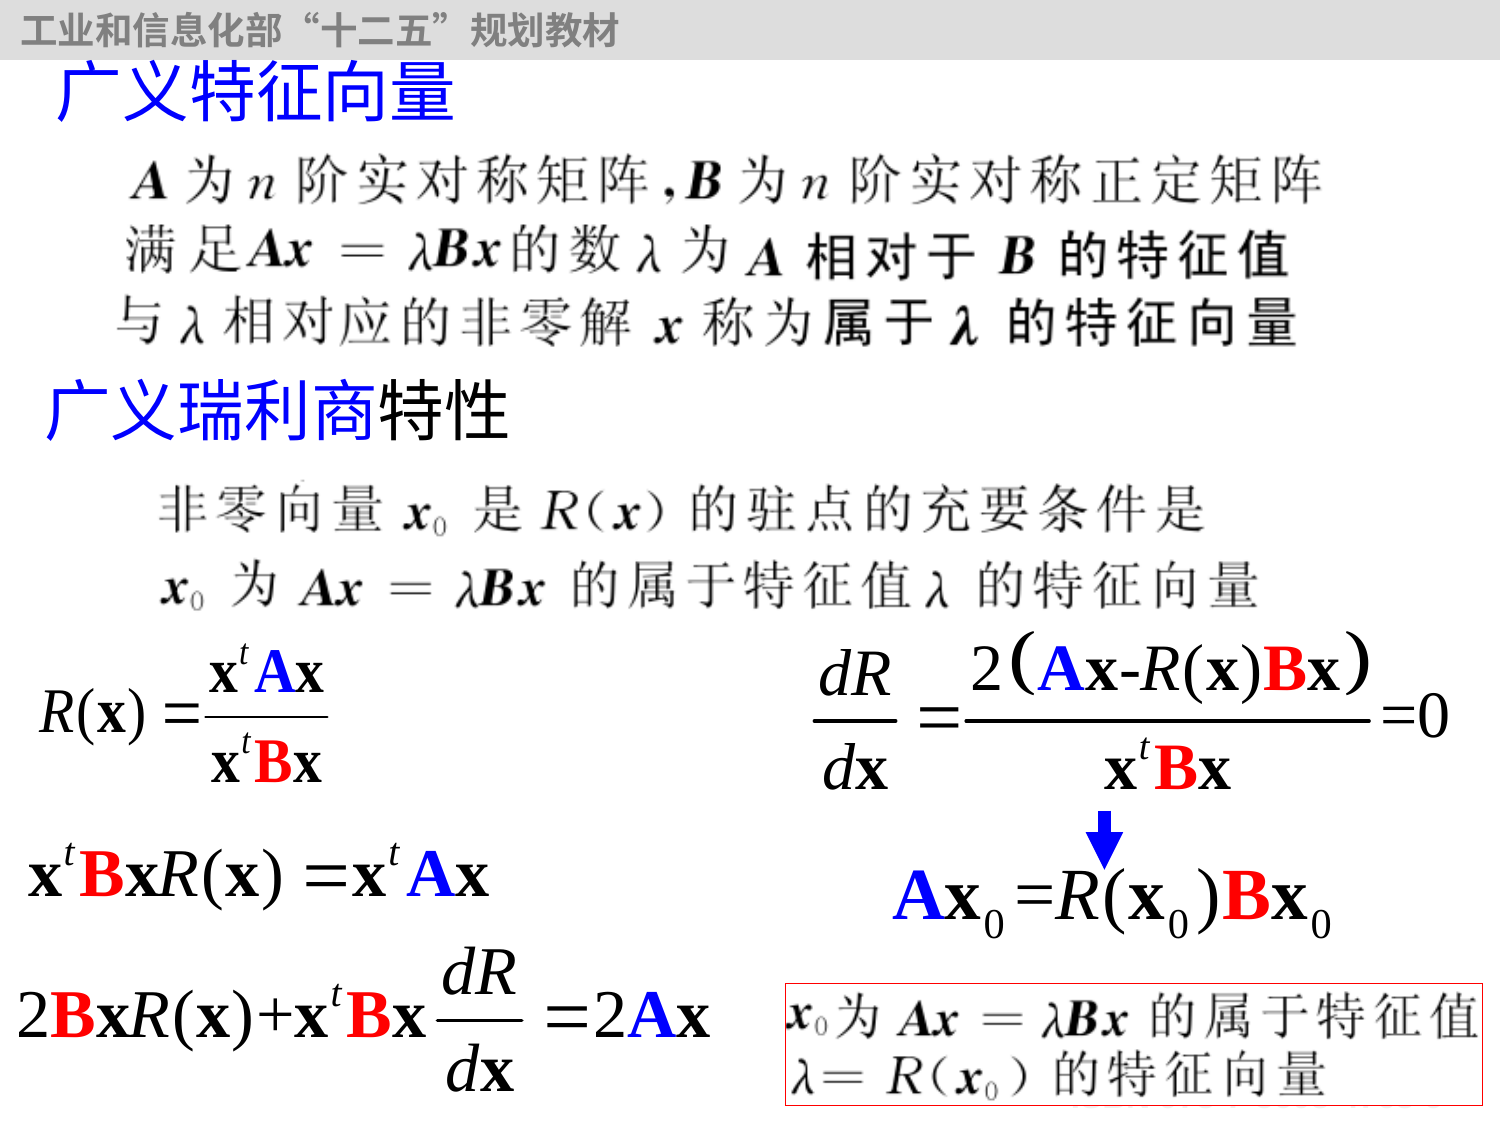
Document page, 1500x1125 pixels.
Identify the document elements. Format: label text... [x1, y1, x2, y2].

text_box 广义瑞利商特性 [29, 361, 916, 457]
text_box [879, 845, 1345, 957]
picture [785, 983, 1483, 1107]
picture [147, 472, 1270, 620]
text_box 广义特征向量 [41, 42, 927, 137]
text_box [5, 928, 725, 1107]
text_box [802, 621, 1460, 804]
picture [111, 150, 1341, 362]
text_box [17, 822, 503, 925]
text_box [29, 621, 342, 797]
